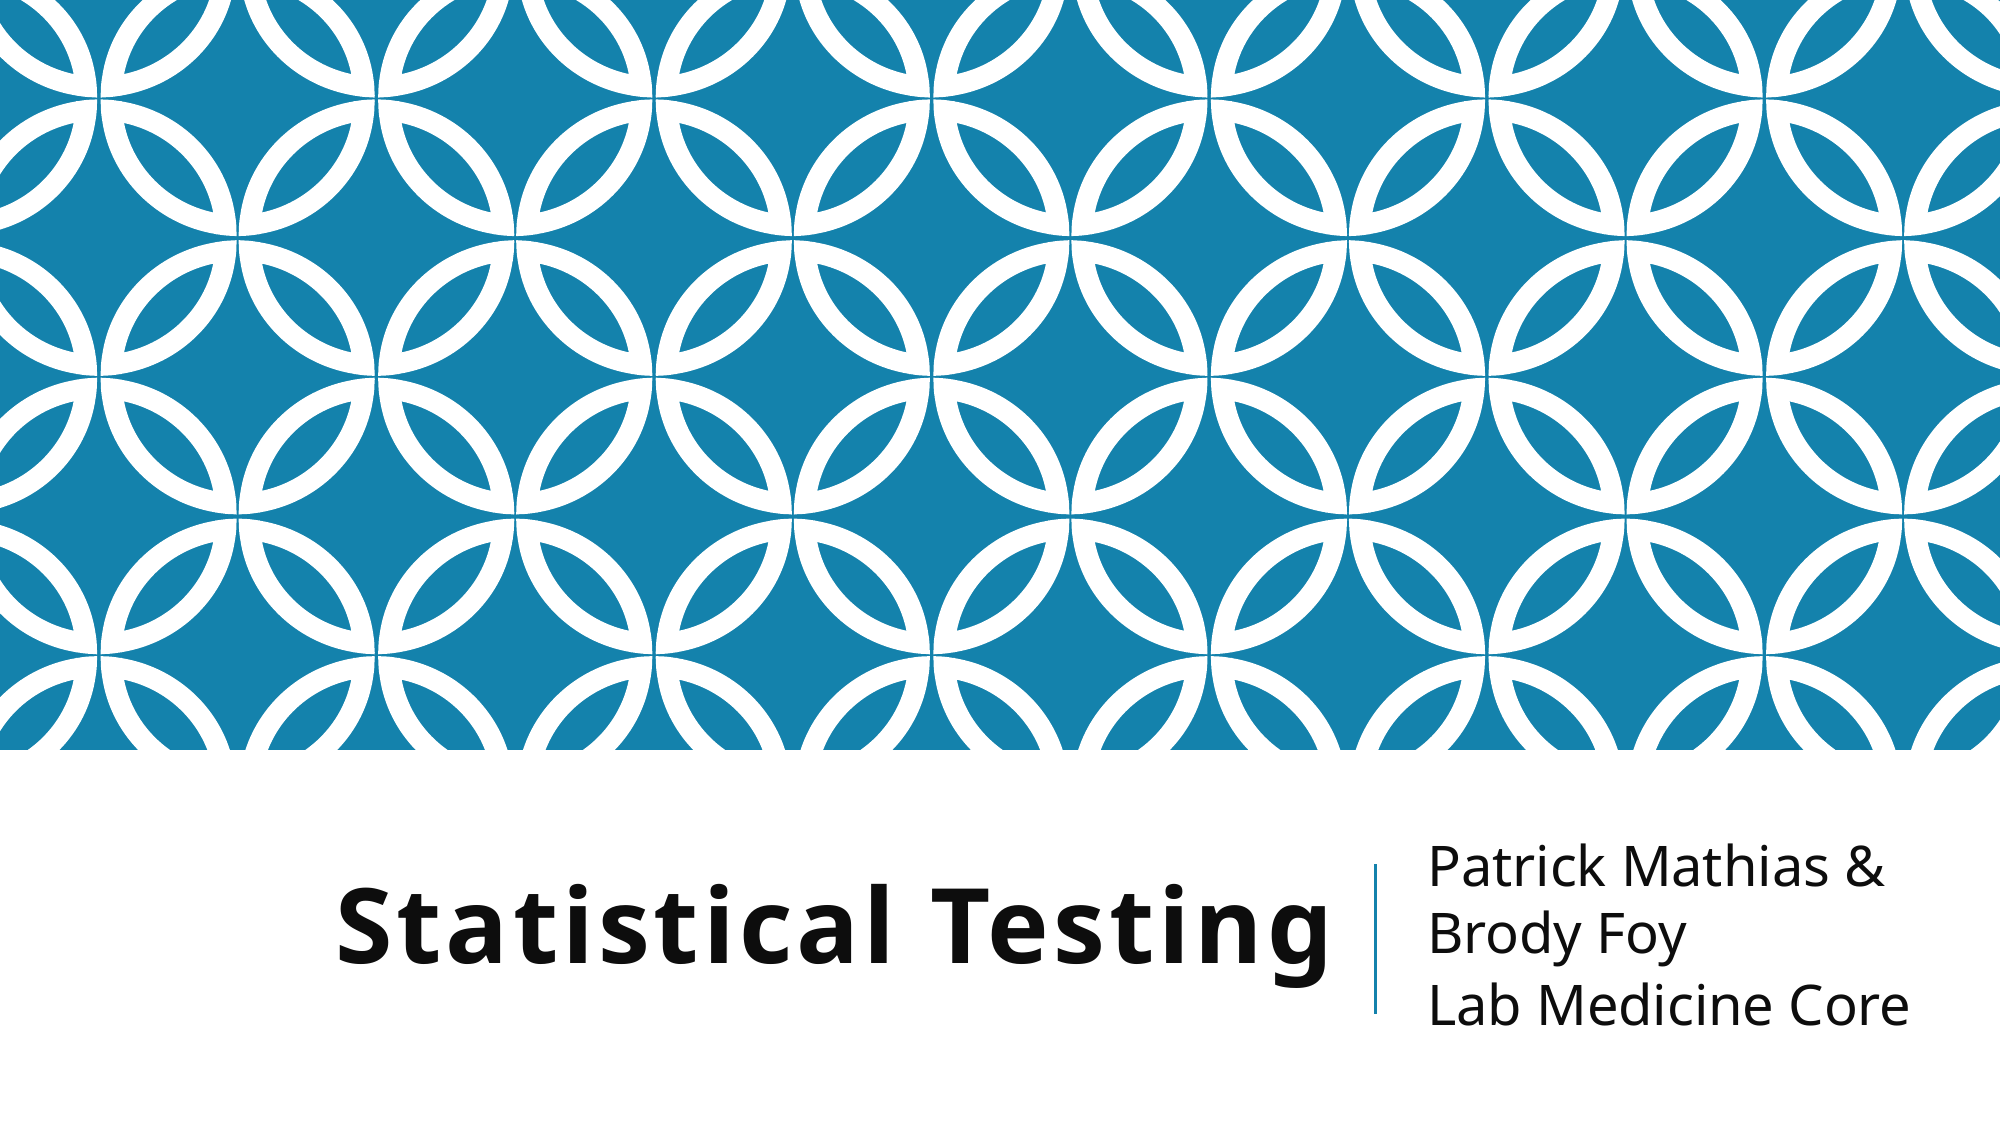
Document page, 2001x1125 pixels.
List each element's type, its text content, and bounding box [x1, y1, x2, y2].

subtitle Patrick Mathias & Brody Foy Lab Medicine Core [1412, 813, 1938, 1054]
title Statistical Testing [75, 813, 1350, 1054]
